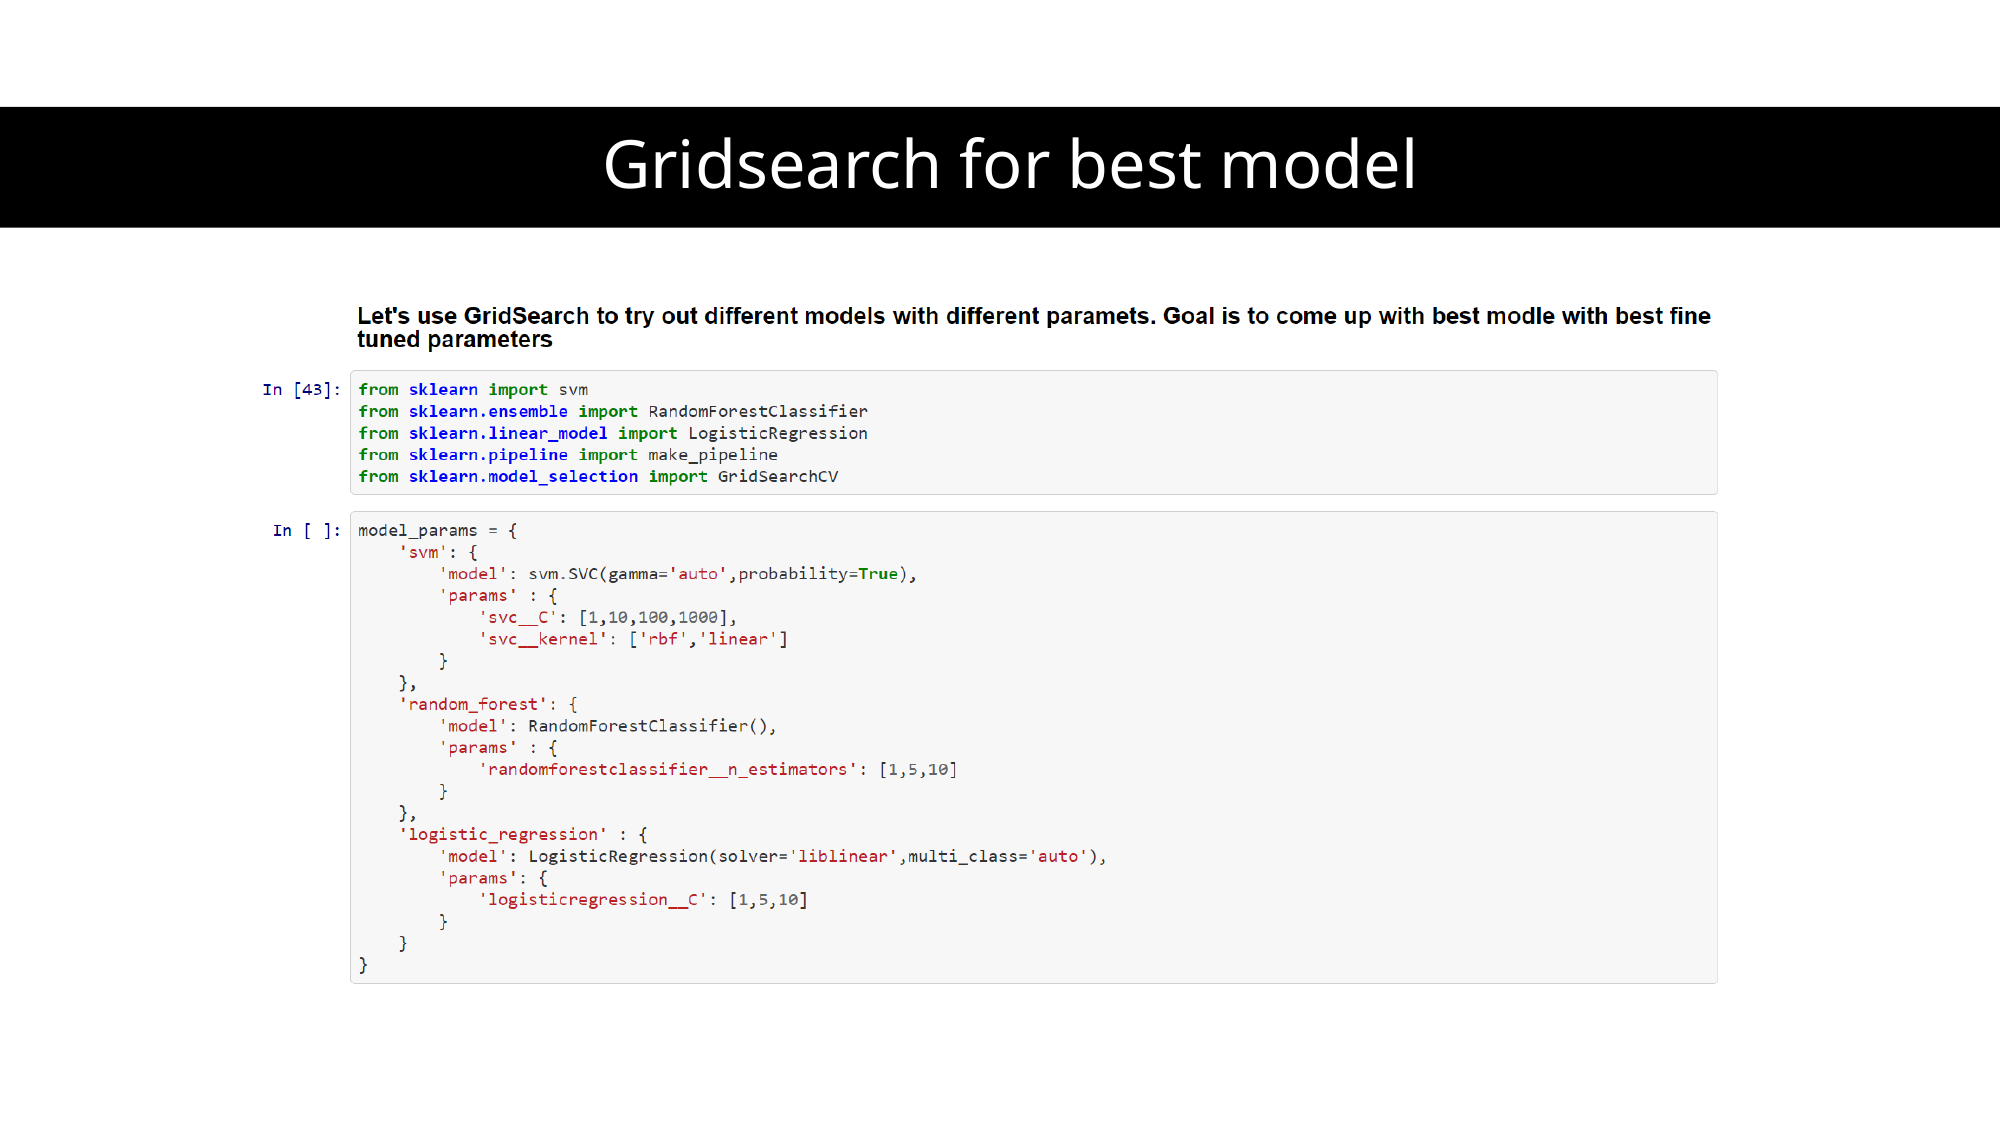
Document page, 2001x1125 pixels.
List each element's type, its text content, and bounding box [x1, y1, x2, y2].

text_box [0, 106, 2000, 229]
title Gridsearch for best model [91, 105, 1931, 228]
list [237, 274, 1763, 996]
